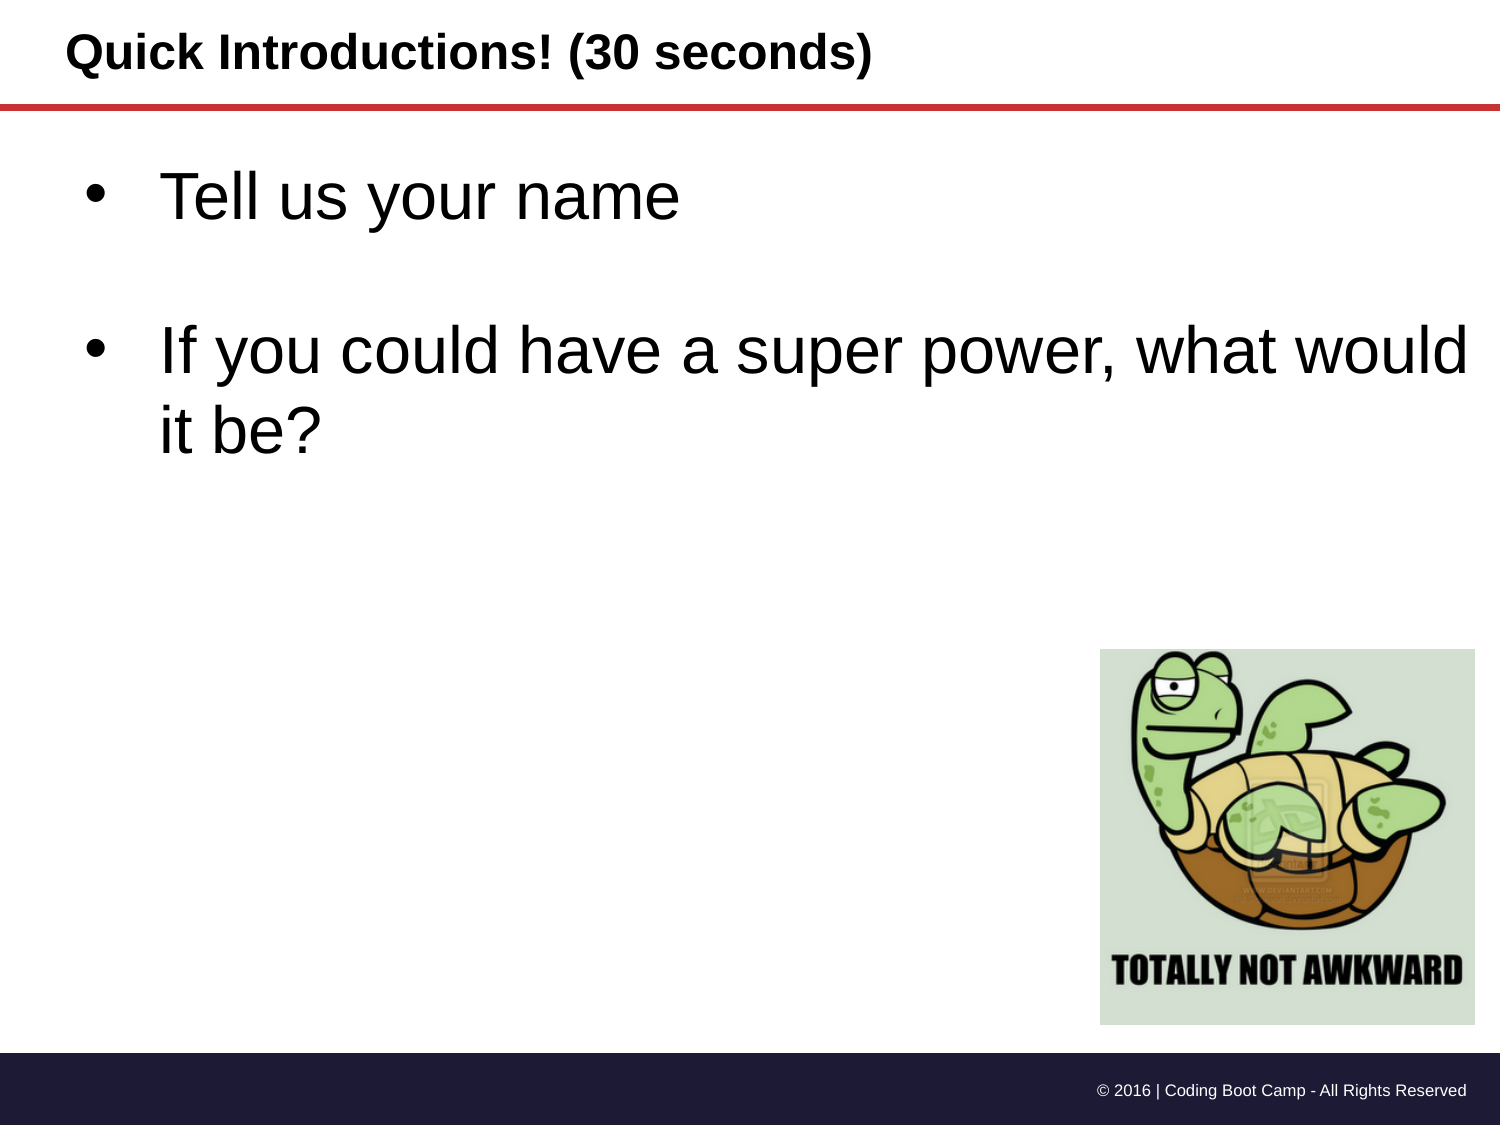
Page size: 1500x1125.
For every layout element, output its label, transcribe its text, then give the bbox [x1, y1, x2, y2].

picture [1099, 649, 1475, 1025]
title Quick Introductions! (30 seconds) [50, 0, 1300, 108]
text_box Tell us your name If you could have a super power, what would it be? [32, 137, 1500, 875]
